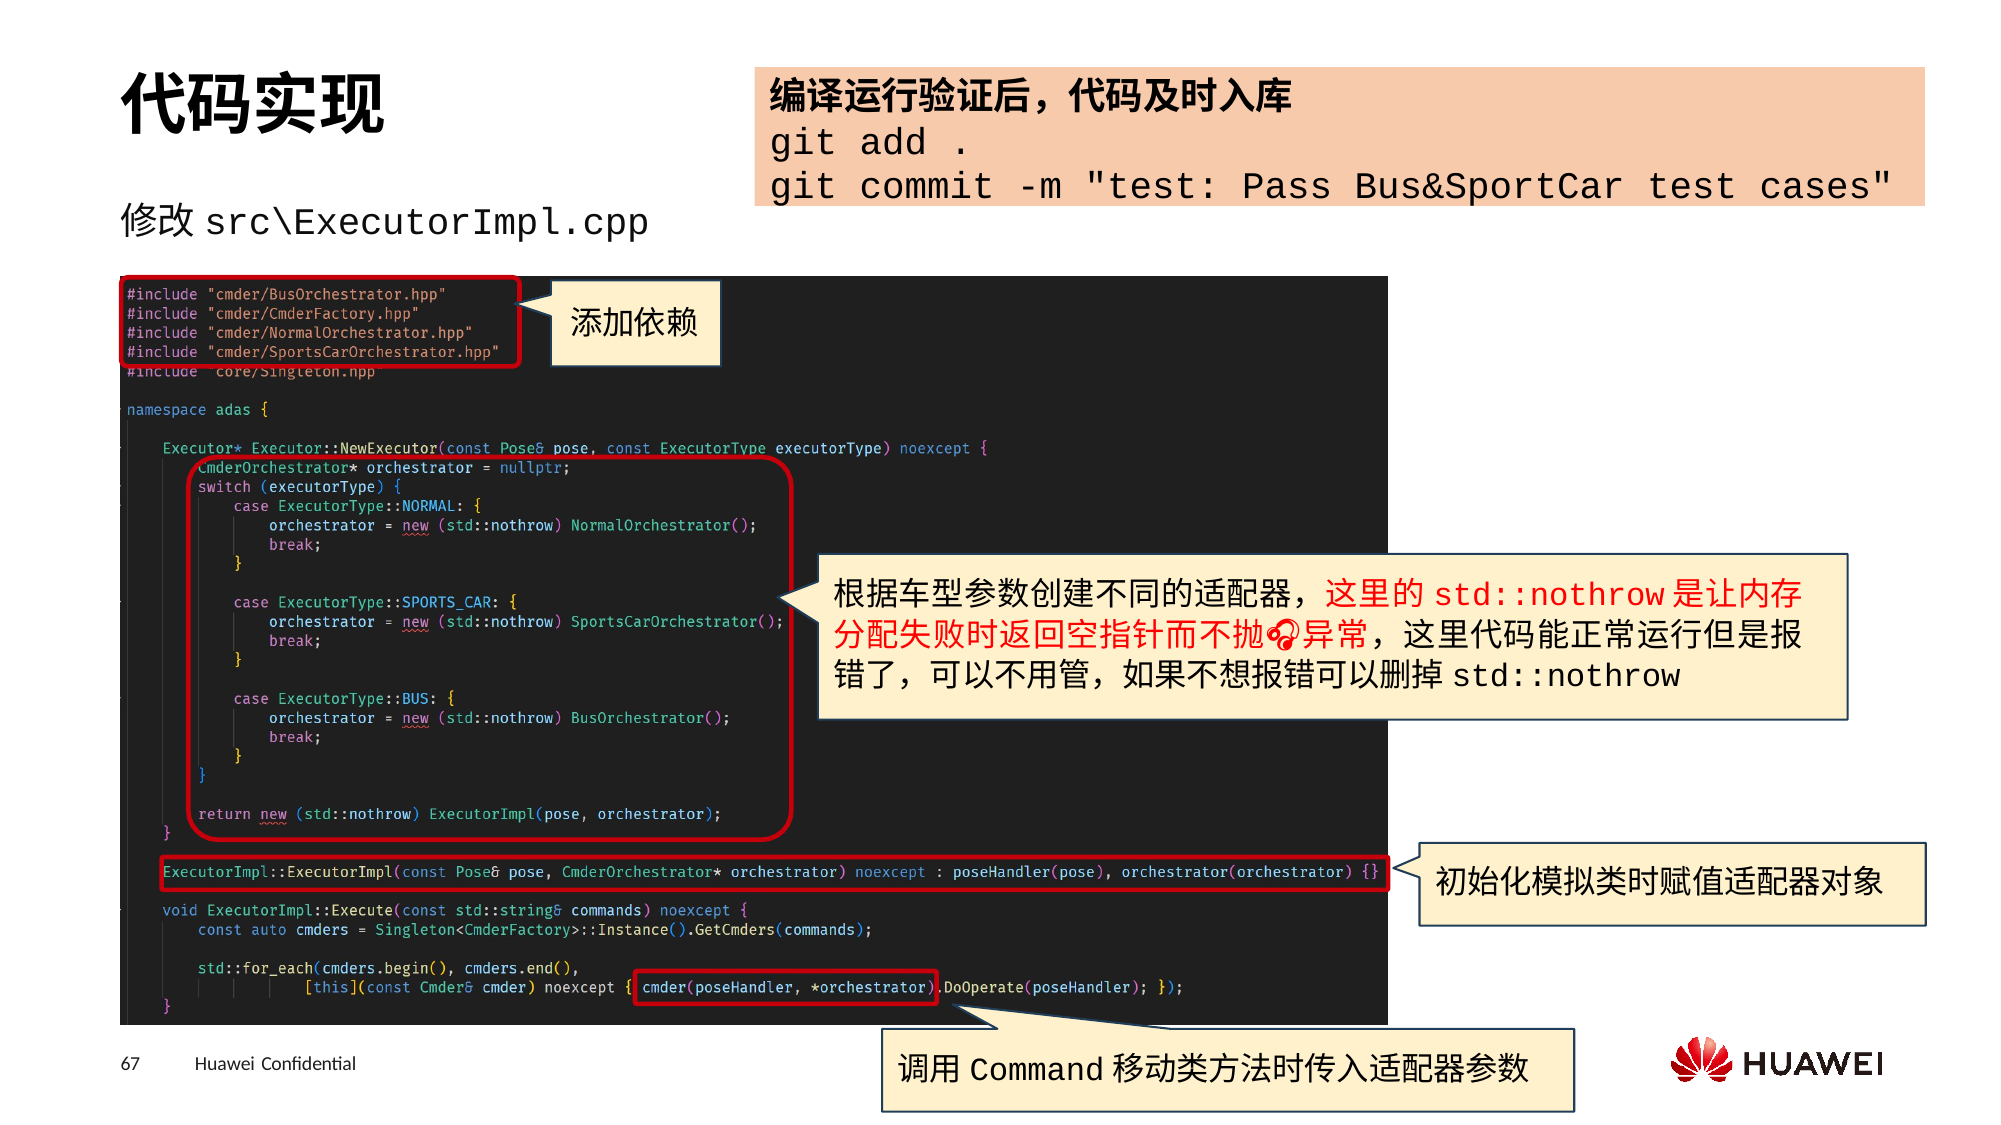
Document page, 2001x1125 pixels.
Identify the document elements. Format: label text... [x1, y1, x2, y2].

text_box 67 [118, 1048, 145, 1075]
text_box 修改src\ExecutorImpl.cpp 添加依赖 [118, 194, 699, 274]
picture [1671, 1037, 1882, 1082]
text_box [159, 841, 1928, 928]
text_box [185, 454, 1849, 843]
text_box Huawei Confidential [192, 1048, 369, 1075]
title 代码实现 [118, 58, 392, 194]
text_box 编译运行验证后，代码及时入库 git add . git commit -m "test: Pass Bus&SportCar test cases" [754, 67, 1925, 206]
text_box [118, 274, 1388, 1026]
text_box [632, 968, 1576, 1113]
